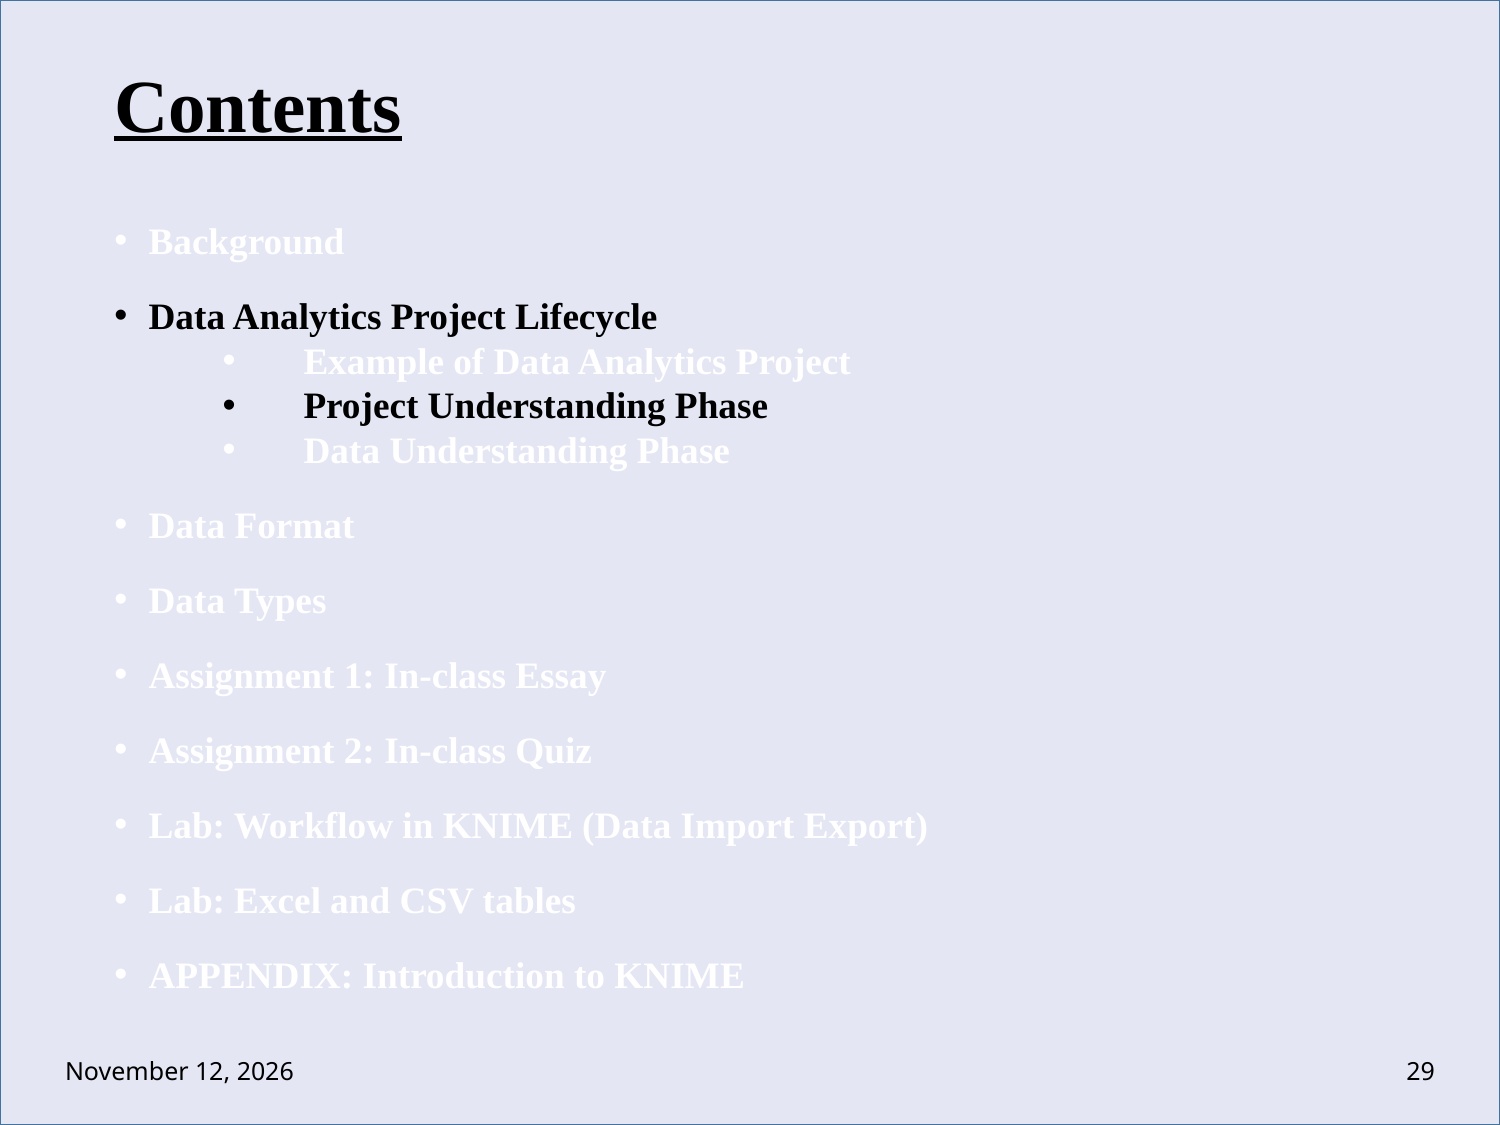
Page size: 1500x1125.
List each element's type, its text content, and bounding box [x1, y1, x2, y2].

list Background Data Analytics Project Lifecycle Example of Data Analytics Project Project Understanding Phase Data Understanding Phase Data Format Data Types Assignment 1: In-class Essay Assignment 2: In-class Quiz Lab: Workflow in KNIME (Data Import Export) Lab: Excel and CSV tables APPENDIX: Introduction to KNIME [99, 187, 1397, 1013]
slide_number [50, 1042, 388, 1103]
slide_number 29 [1139, 1042, 1450, 1103]
